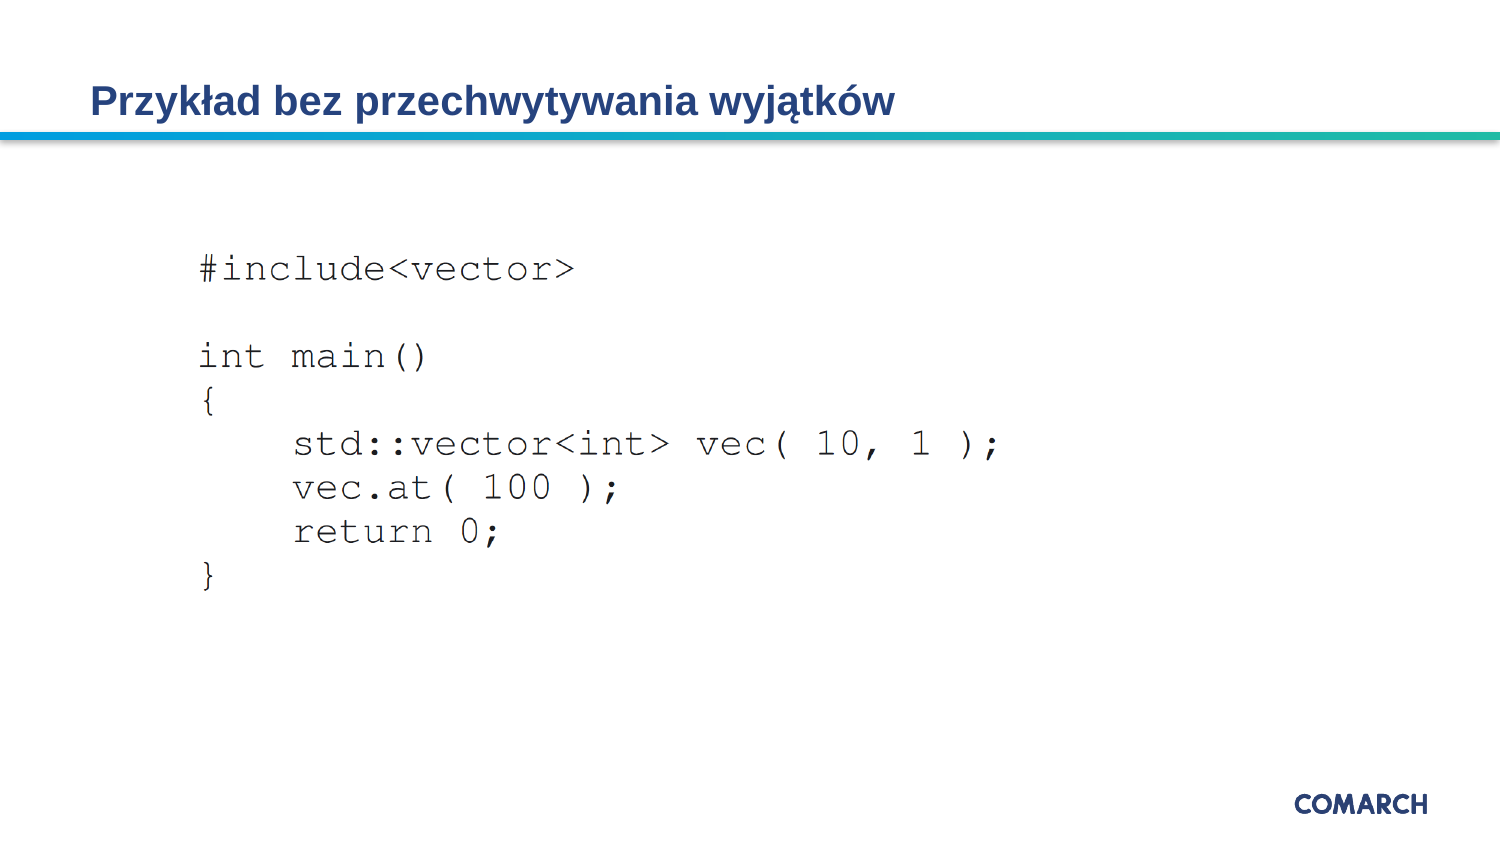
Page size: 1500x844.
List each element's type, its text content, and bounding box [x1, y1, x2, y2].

title Przykład bez przechwytywania wyjątków [75, 19, 1425, 132]
picture [182, 192, 1243, 698]
picture [1294, 793, 1427, 814]
